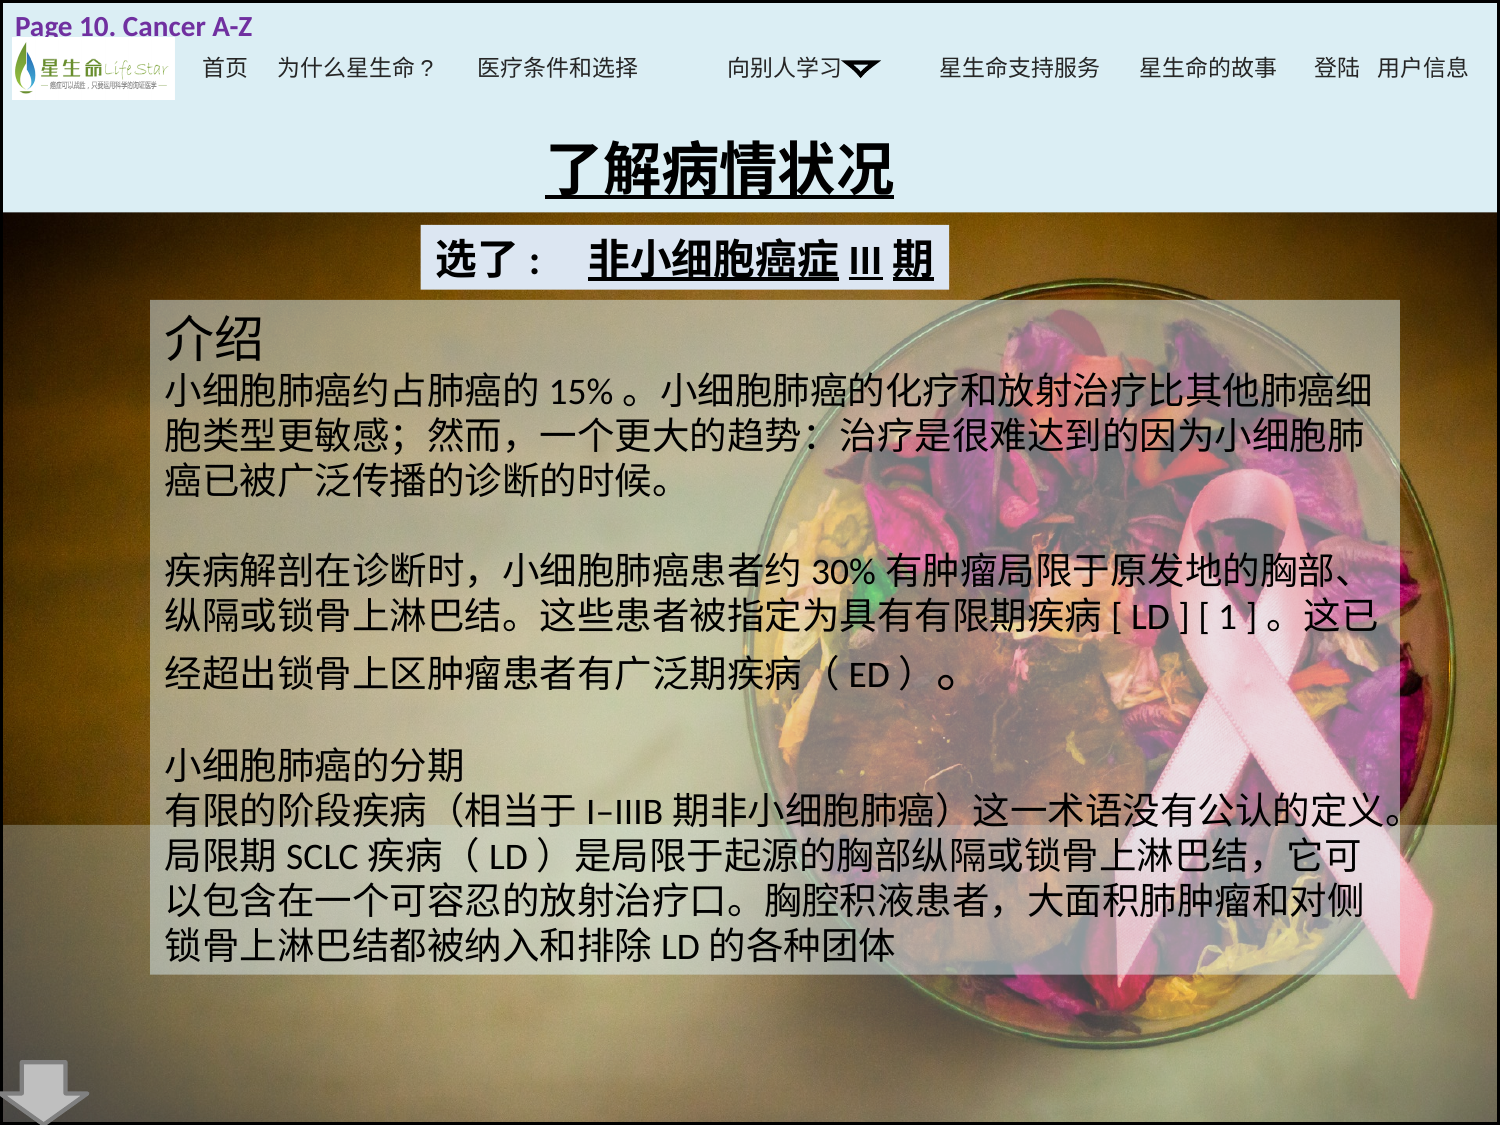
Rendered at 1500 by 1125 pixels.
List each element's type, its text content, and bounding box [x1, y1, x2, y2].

text_box 了解病情状况 [530, 125, 910, 210]
text_box 向别人学习 [710, 32, 877, 102]
text_box 登陆 [1302, 32, 1360, 102]
picture [0, 212, 1500, 1125]
text_box 医疗条件和选择 [460, 32, 710, 102]
picture [12, 37, 176, 101]
text_box 用户信息 [1360, 32, 1500, 102]
text_box 为什么星生命? [260, 32, 460, 102]
text_box [0, 0, 1500, 212]
text_box 首页 [185, 32, 260, 102]
text_box [847, 62, 875, 75]
text_box 星生命的故事 [1123, 32, 1302, 102]
text_box 星生命支持服务 [923, 32, 1123, 102]
